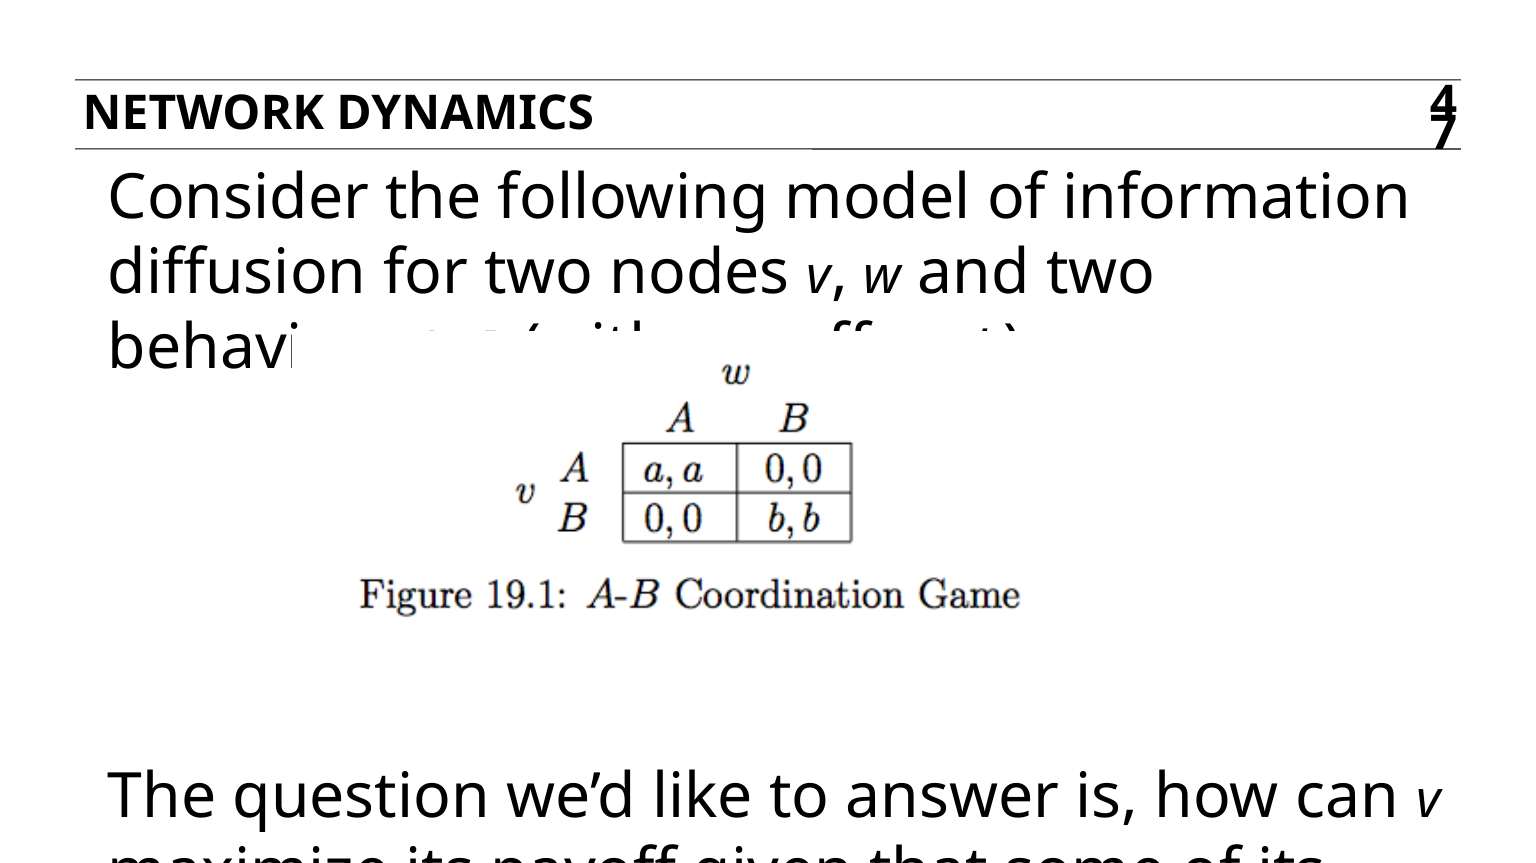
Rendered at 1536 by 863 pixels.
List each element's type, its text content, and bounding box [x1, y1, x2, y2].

text_box Consider the following model of information diffusion for two nodes v, w and two behaviors A, B (with payoffs a, b): The question we’d like to answer is, how can v maximize its payoff given that some of its neighbors adopt A & some adopt B? [92, 148, 1468, 863]
picture [292, 330, 1094, 642]
list Network dynamics [67, 81, 1118, 132]
slide_number 47 [1419, 86, 1461, 138]
